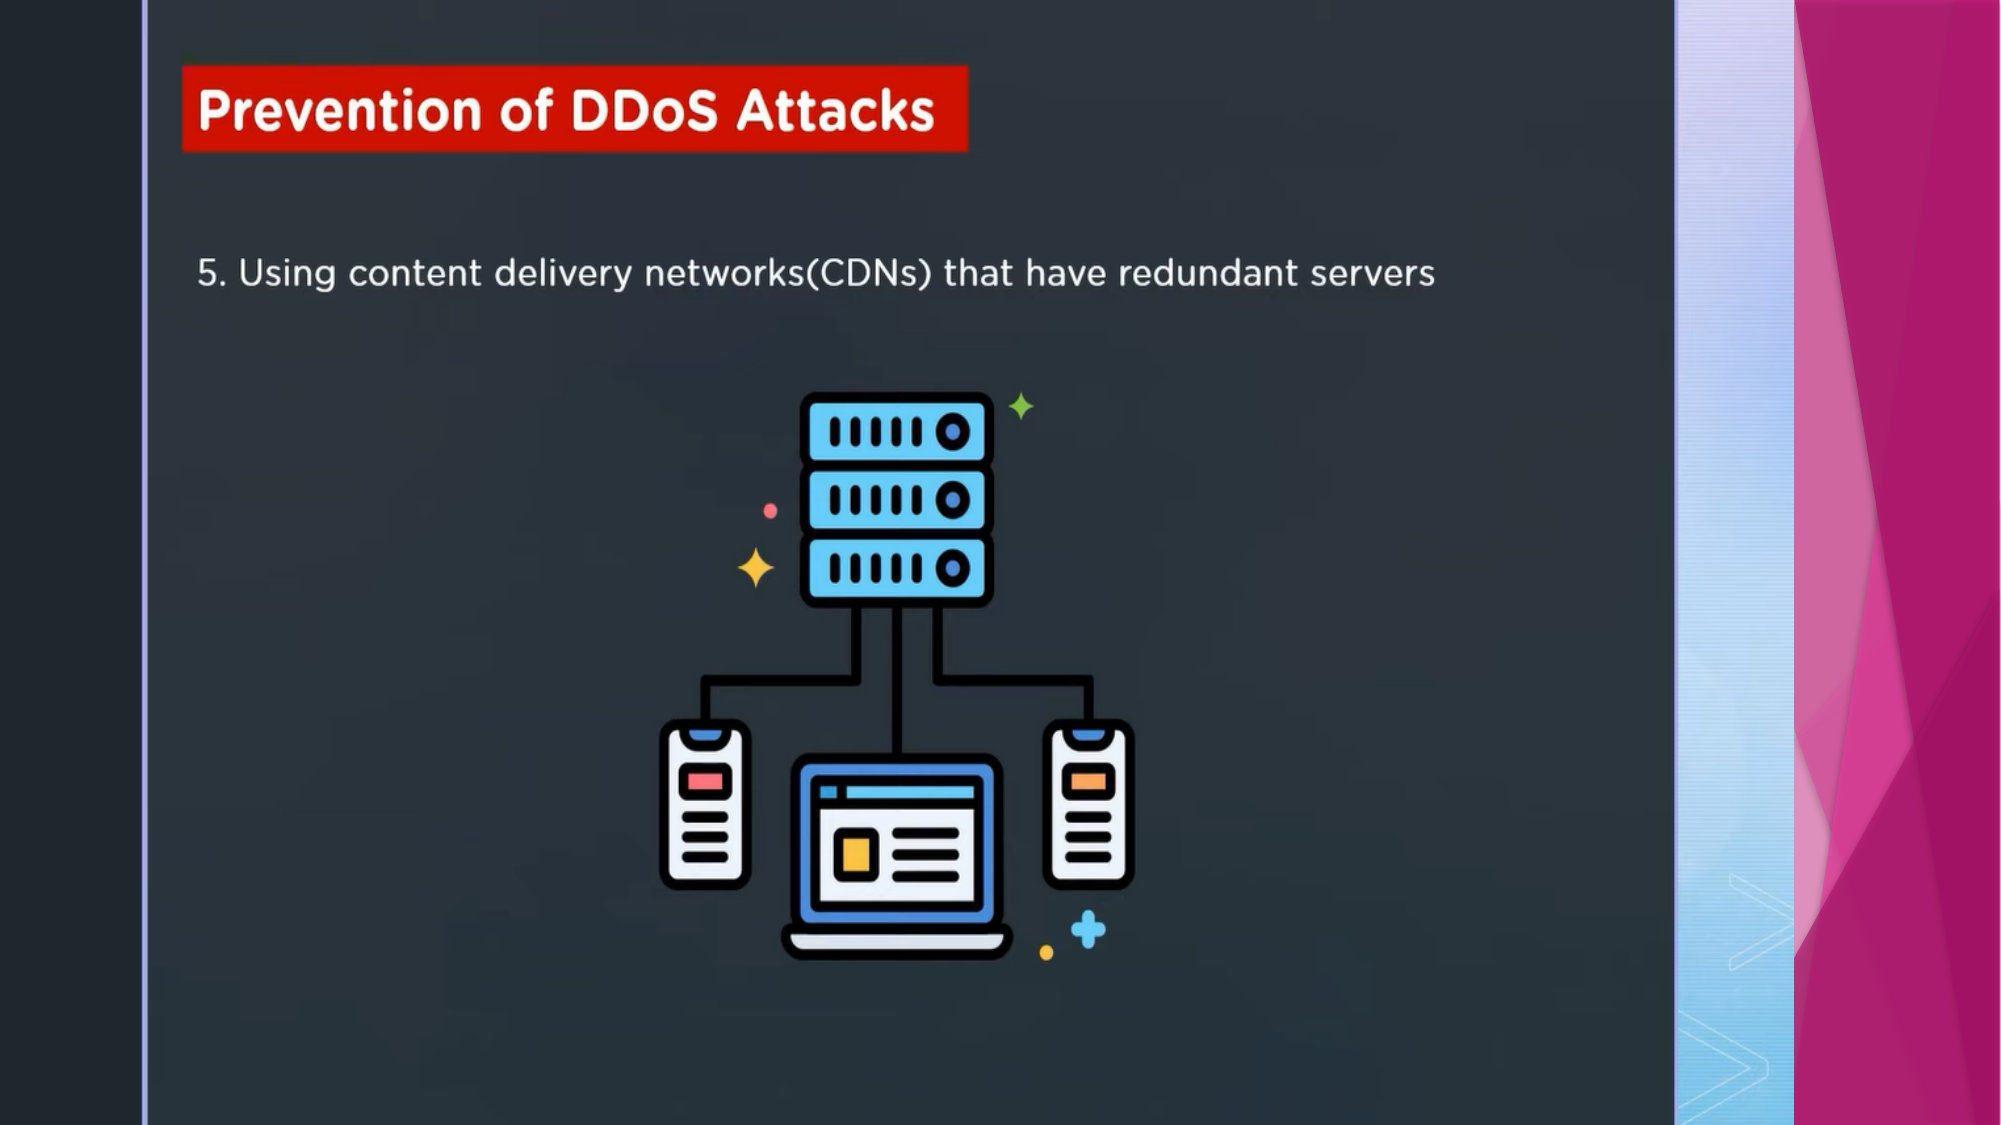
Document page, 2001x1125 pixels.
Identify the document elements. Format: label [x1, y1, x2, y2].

list [0, 0, 1794, 1125]
